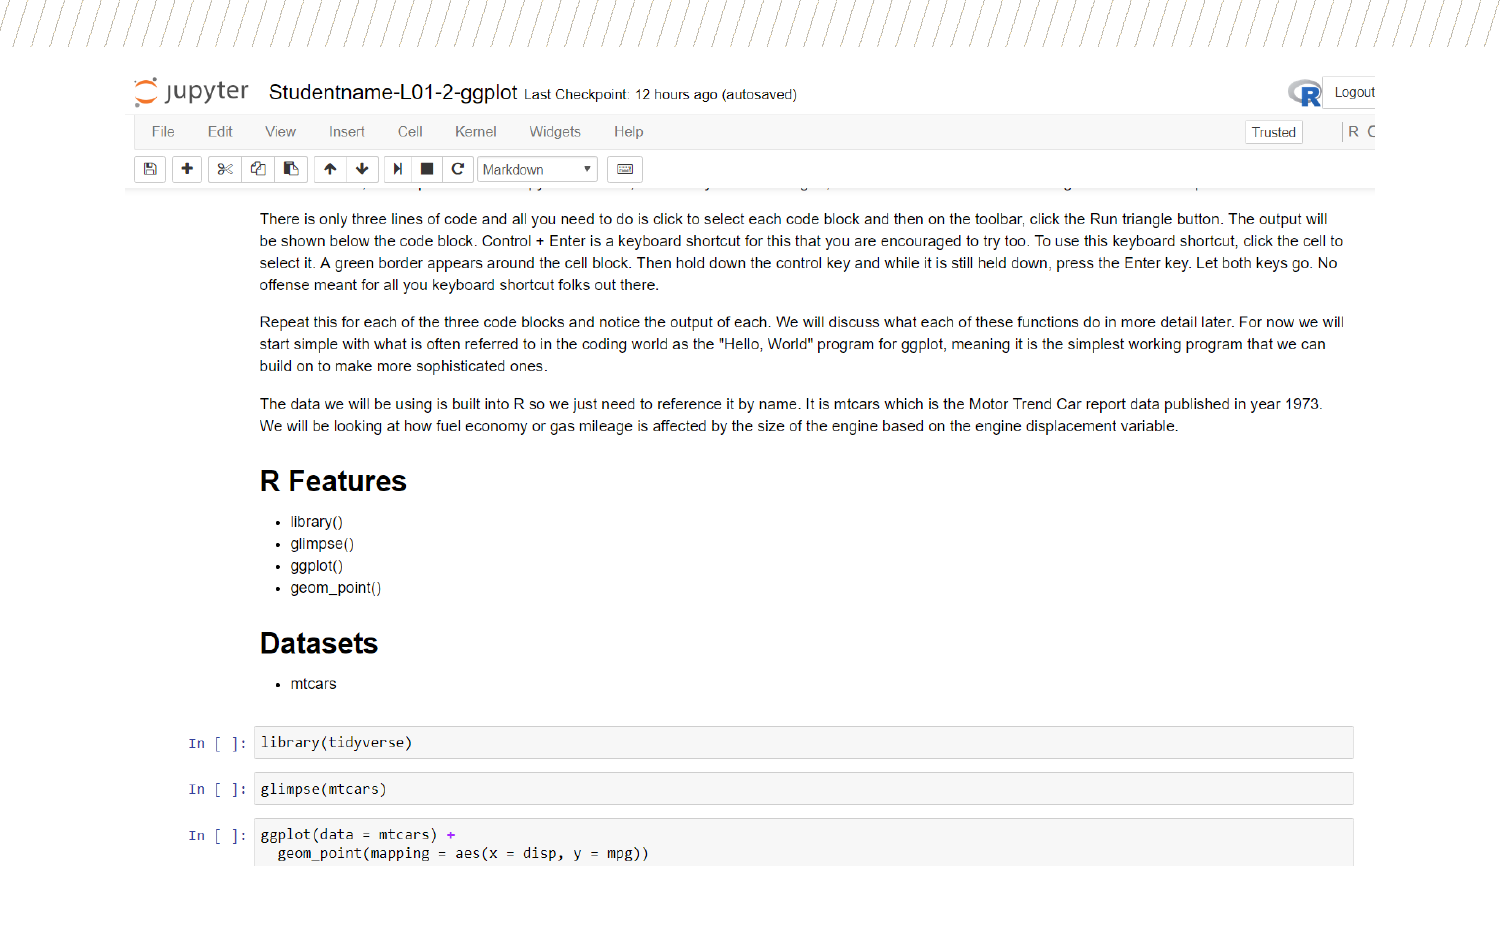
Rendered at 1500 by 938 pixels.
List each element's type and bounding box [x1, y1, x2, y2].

picture [124, 71, 1376, 867]
picture [0, 0, 1500, 47]
